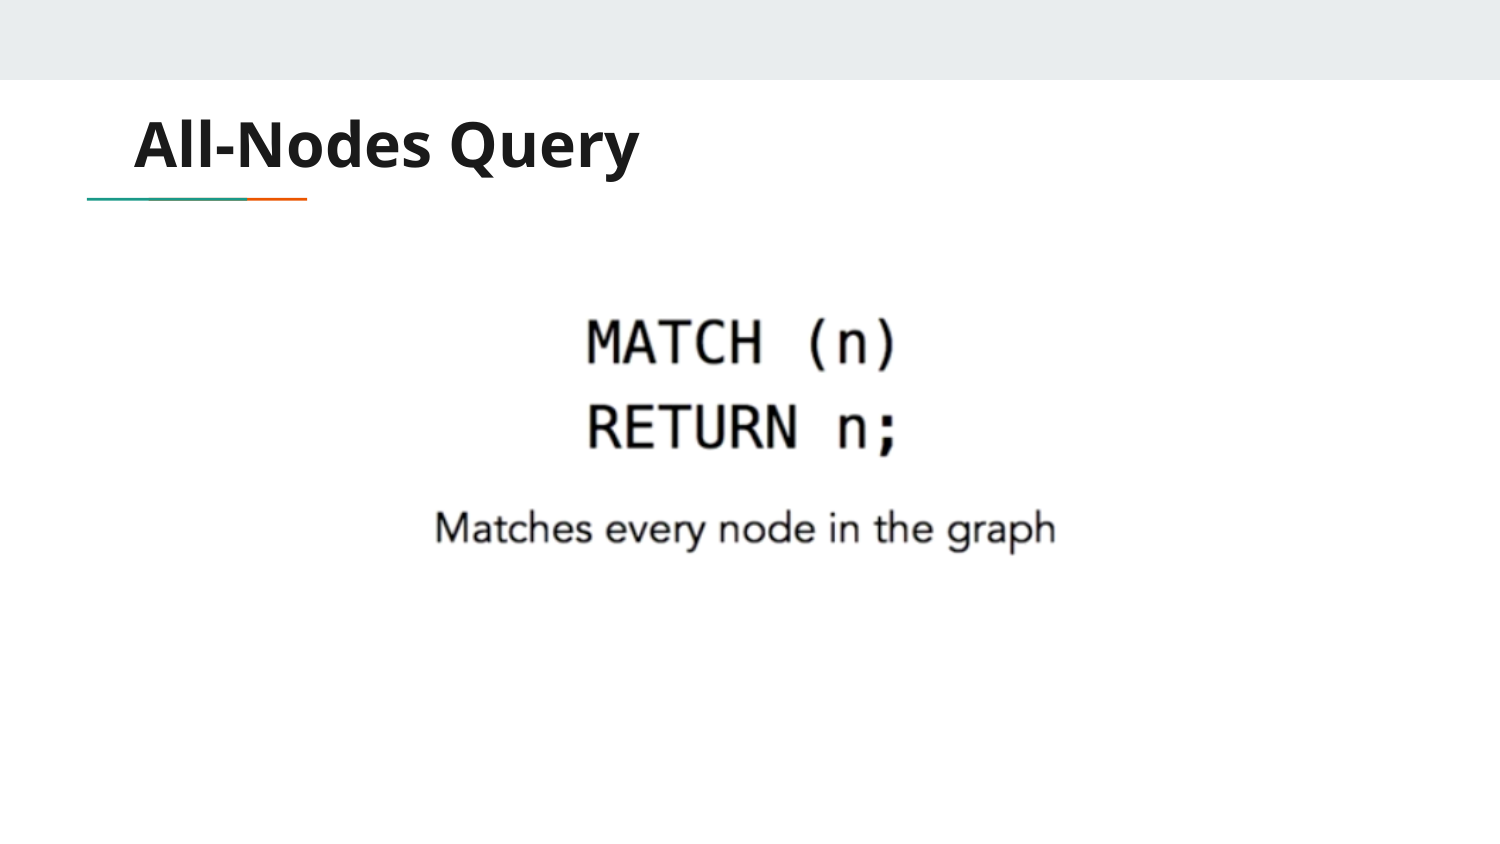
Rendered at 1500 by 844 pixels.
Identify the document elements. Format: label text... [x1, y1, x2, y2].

title All-Nodes Query [119, 89, 1381, 178]
picture [369, 282, 1131, 612]
